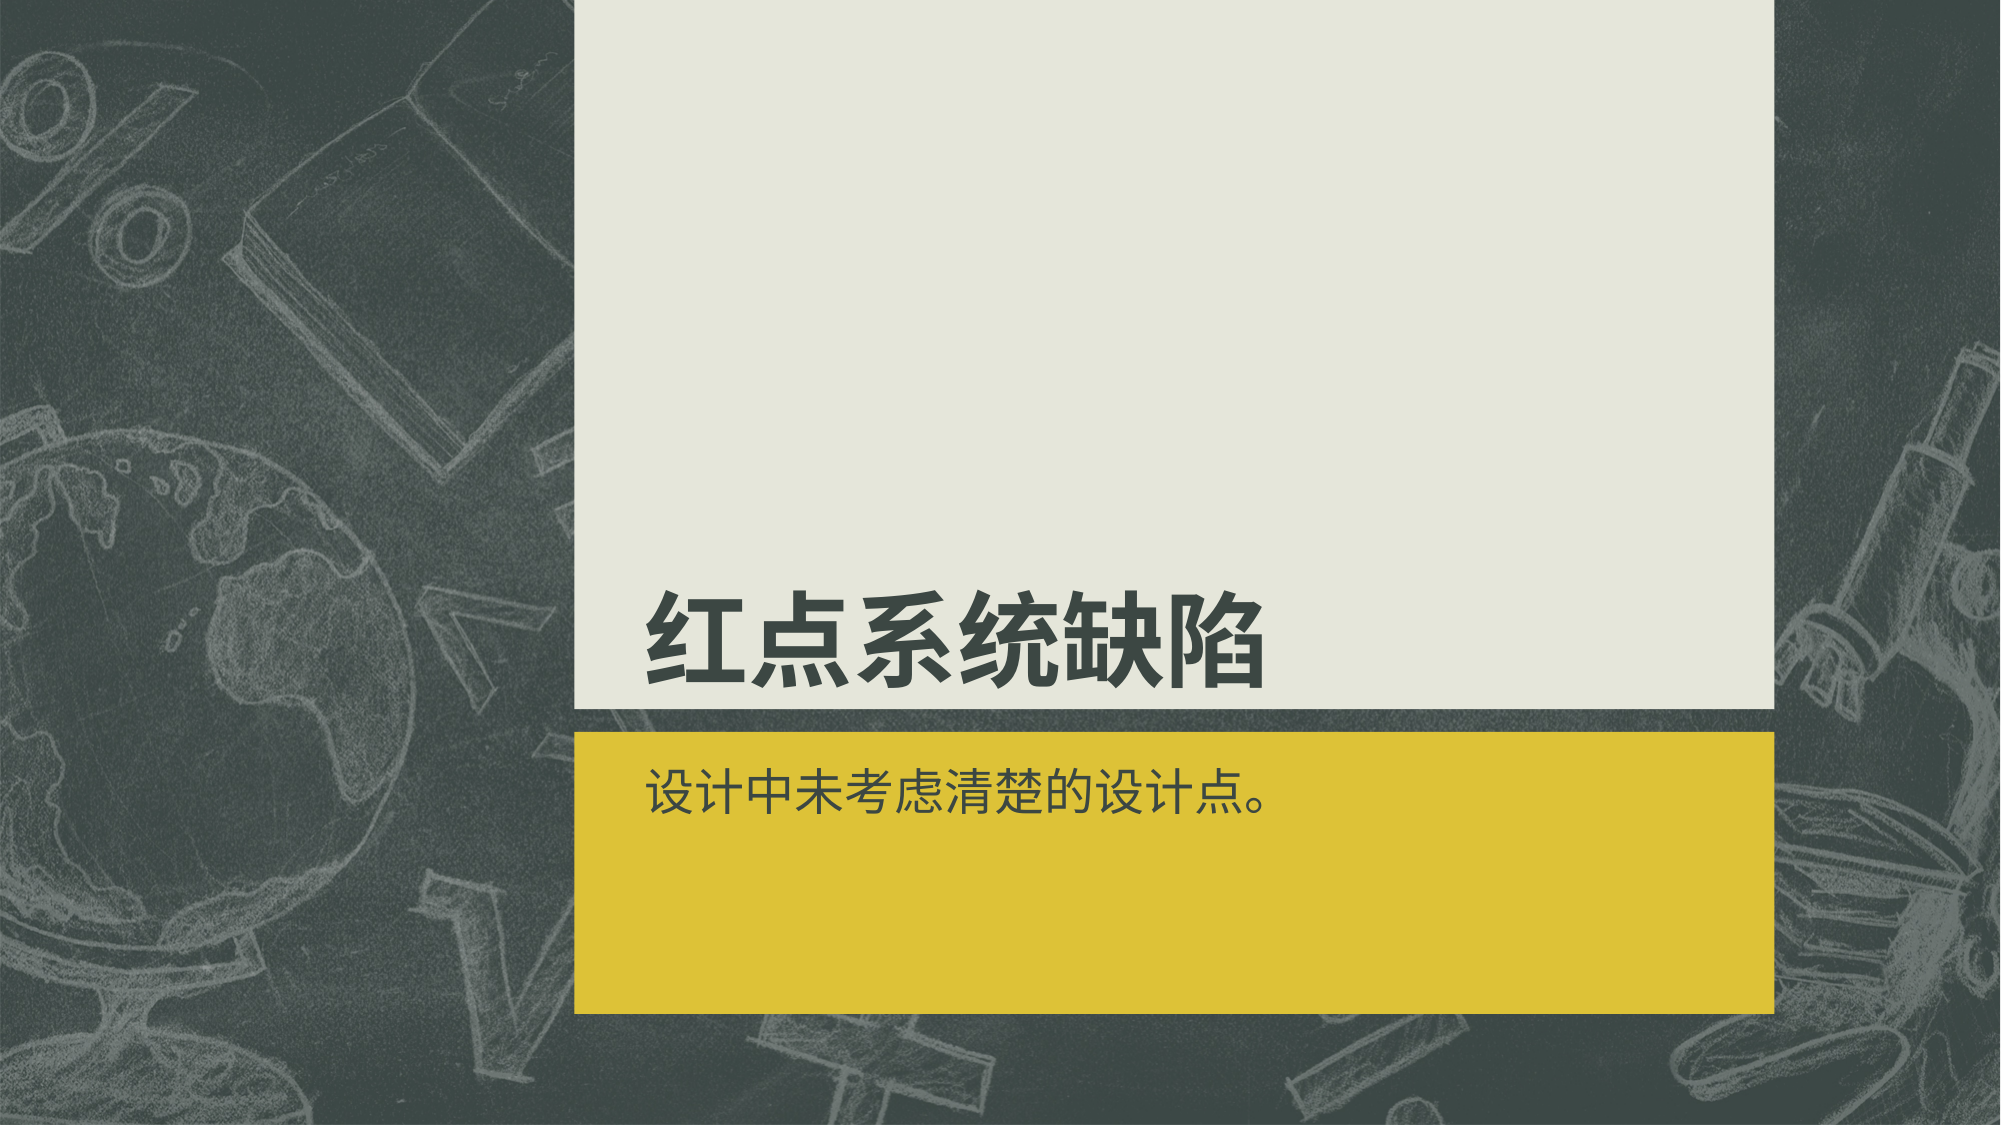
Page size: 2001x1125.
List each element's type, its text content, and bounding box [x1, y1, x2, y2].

title 红点系统缺陷 [629, 108, 1712, 710]
list 设计中未考虑清楚的设计点。 [629, 752, 1712, 999]
picture [0, 0, 2001, 1125]
